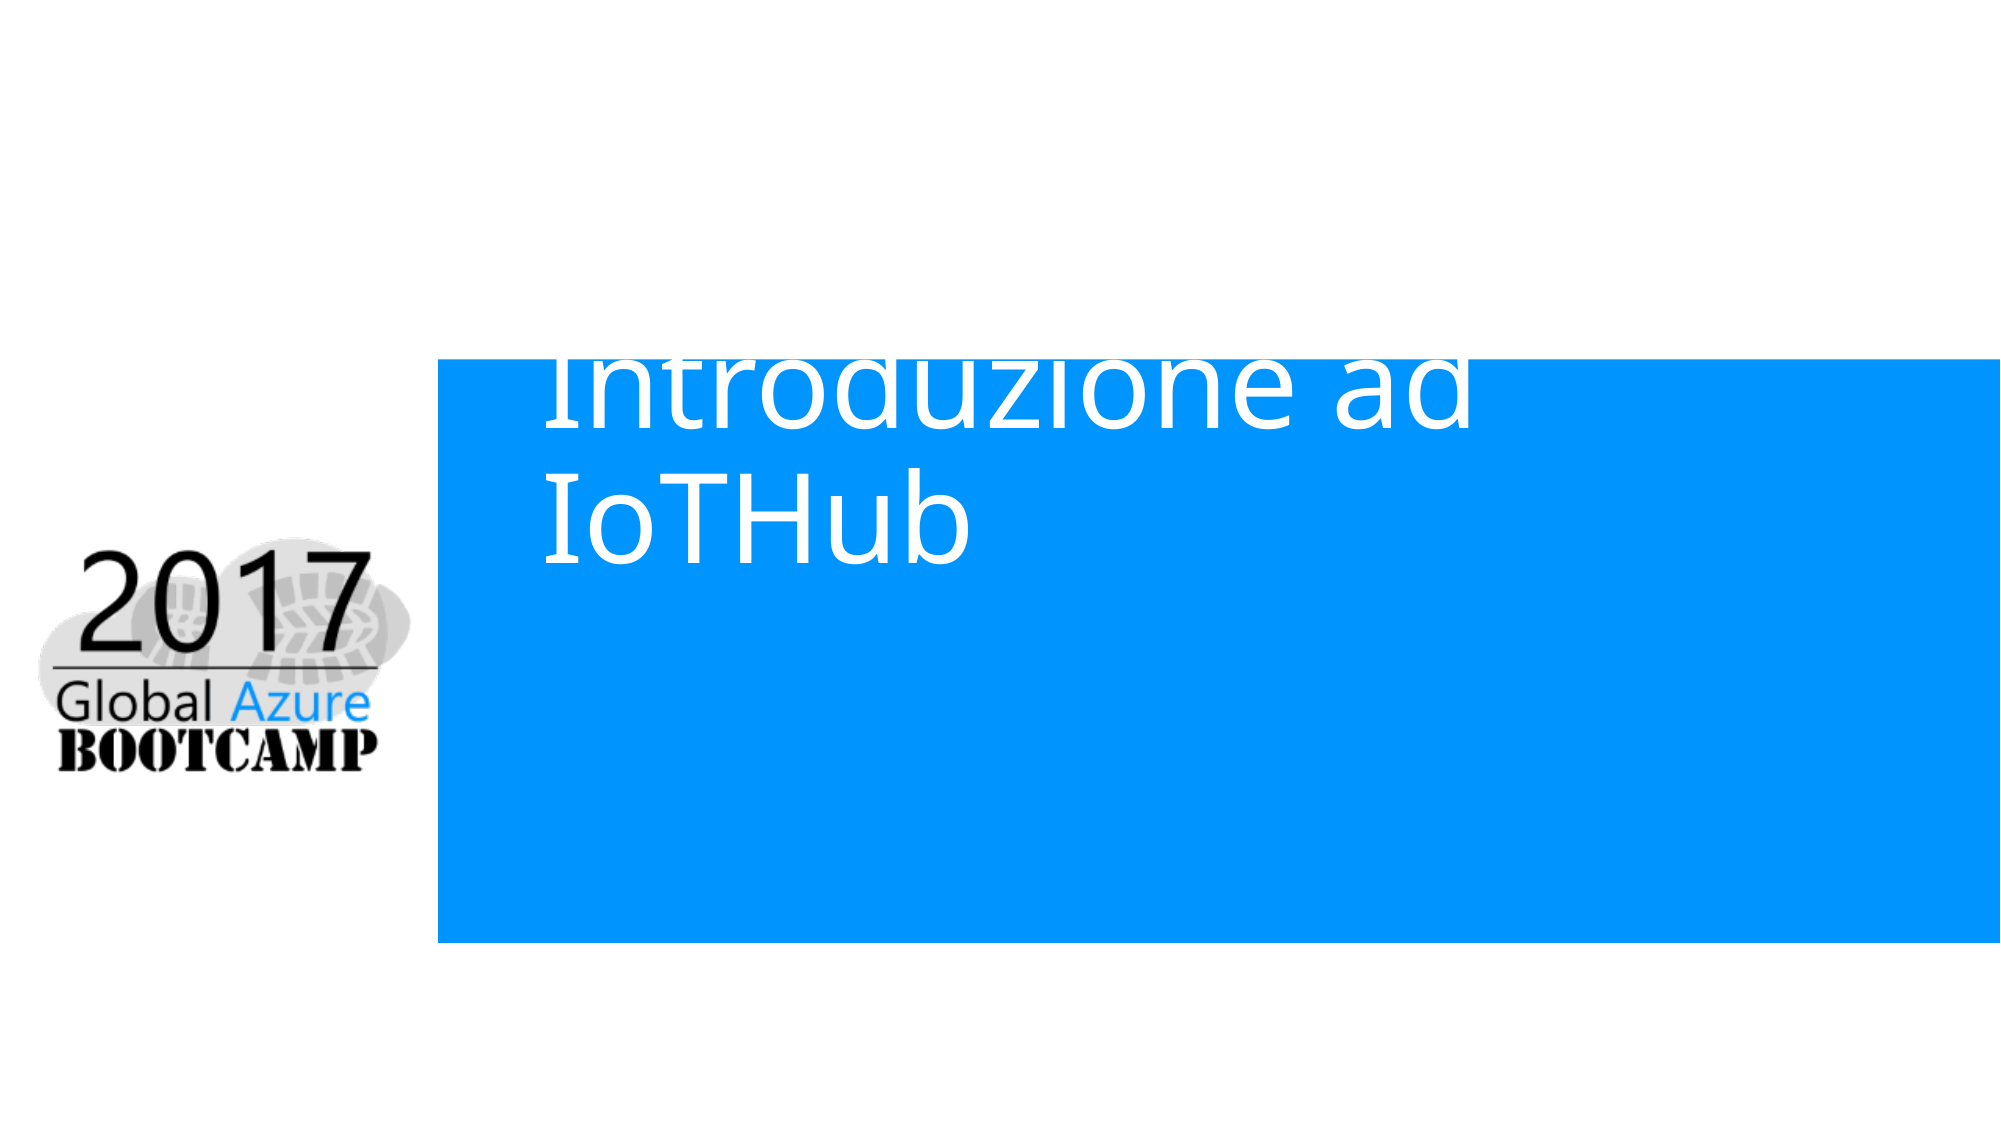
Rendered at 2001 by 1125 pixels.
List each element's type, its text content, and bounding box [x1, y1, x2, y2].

picture [28, 519, 419, 784]
title Introduzione ad IoTHub [526, 413, 1912, 749]
